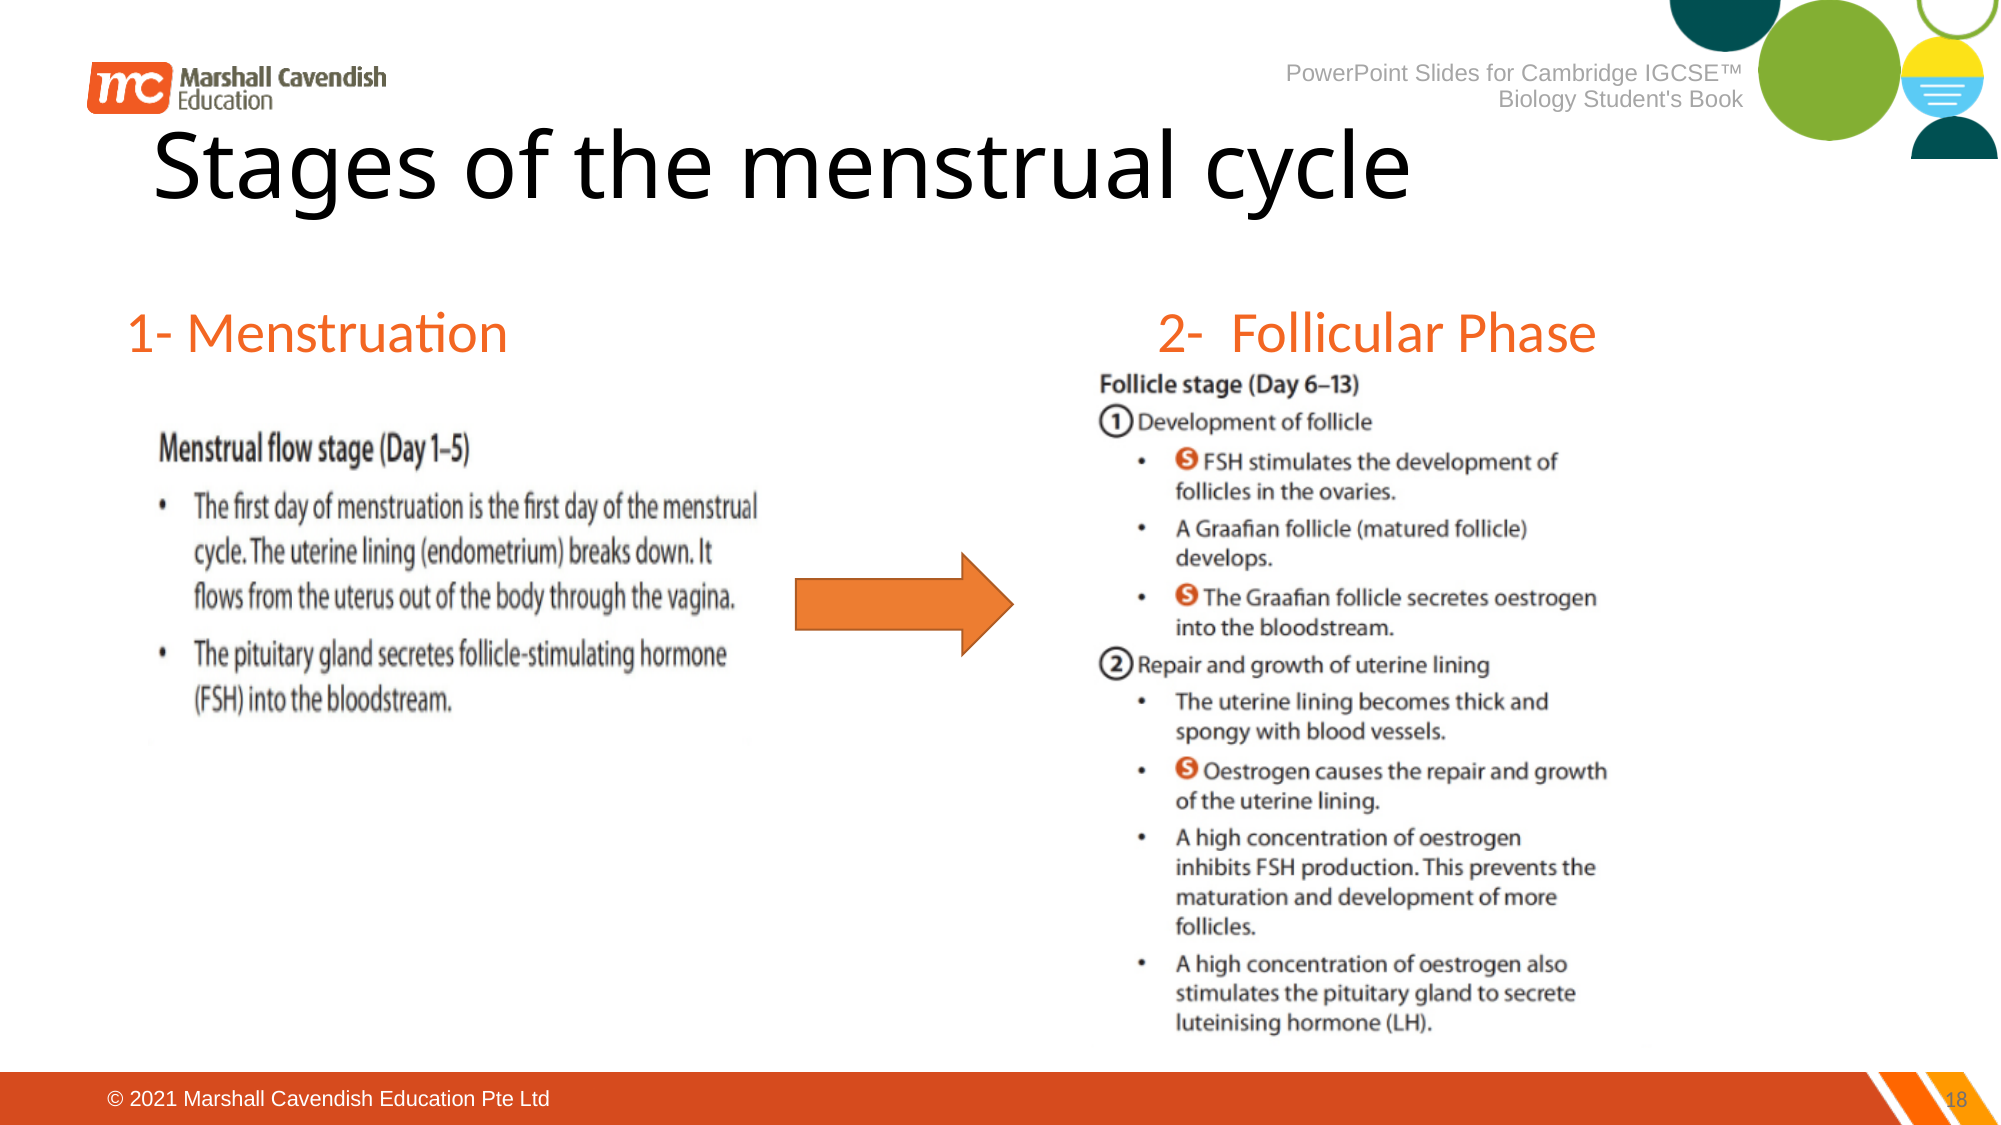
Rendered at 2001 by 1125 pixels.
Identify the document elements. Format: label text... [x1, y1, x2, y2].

picture [1091, 370, 1666, 1049]
picture [148, 423, 768, 746]
picture [1670, 0, 1998, 159]
text_box [794, 551, 1015, 658]
picture [87, 62, 137, 114]
title Stages of the menstrual cycle [137, 59, 1863, 278]
picture [0, 1072, 2000, 1125]
list 1- Menstruation 2- Follicular Phase [110, 294, 1836, 1009]
